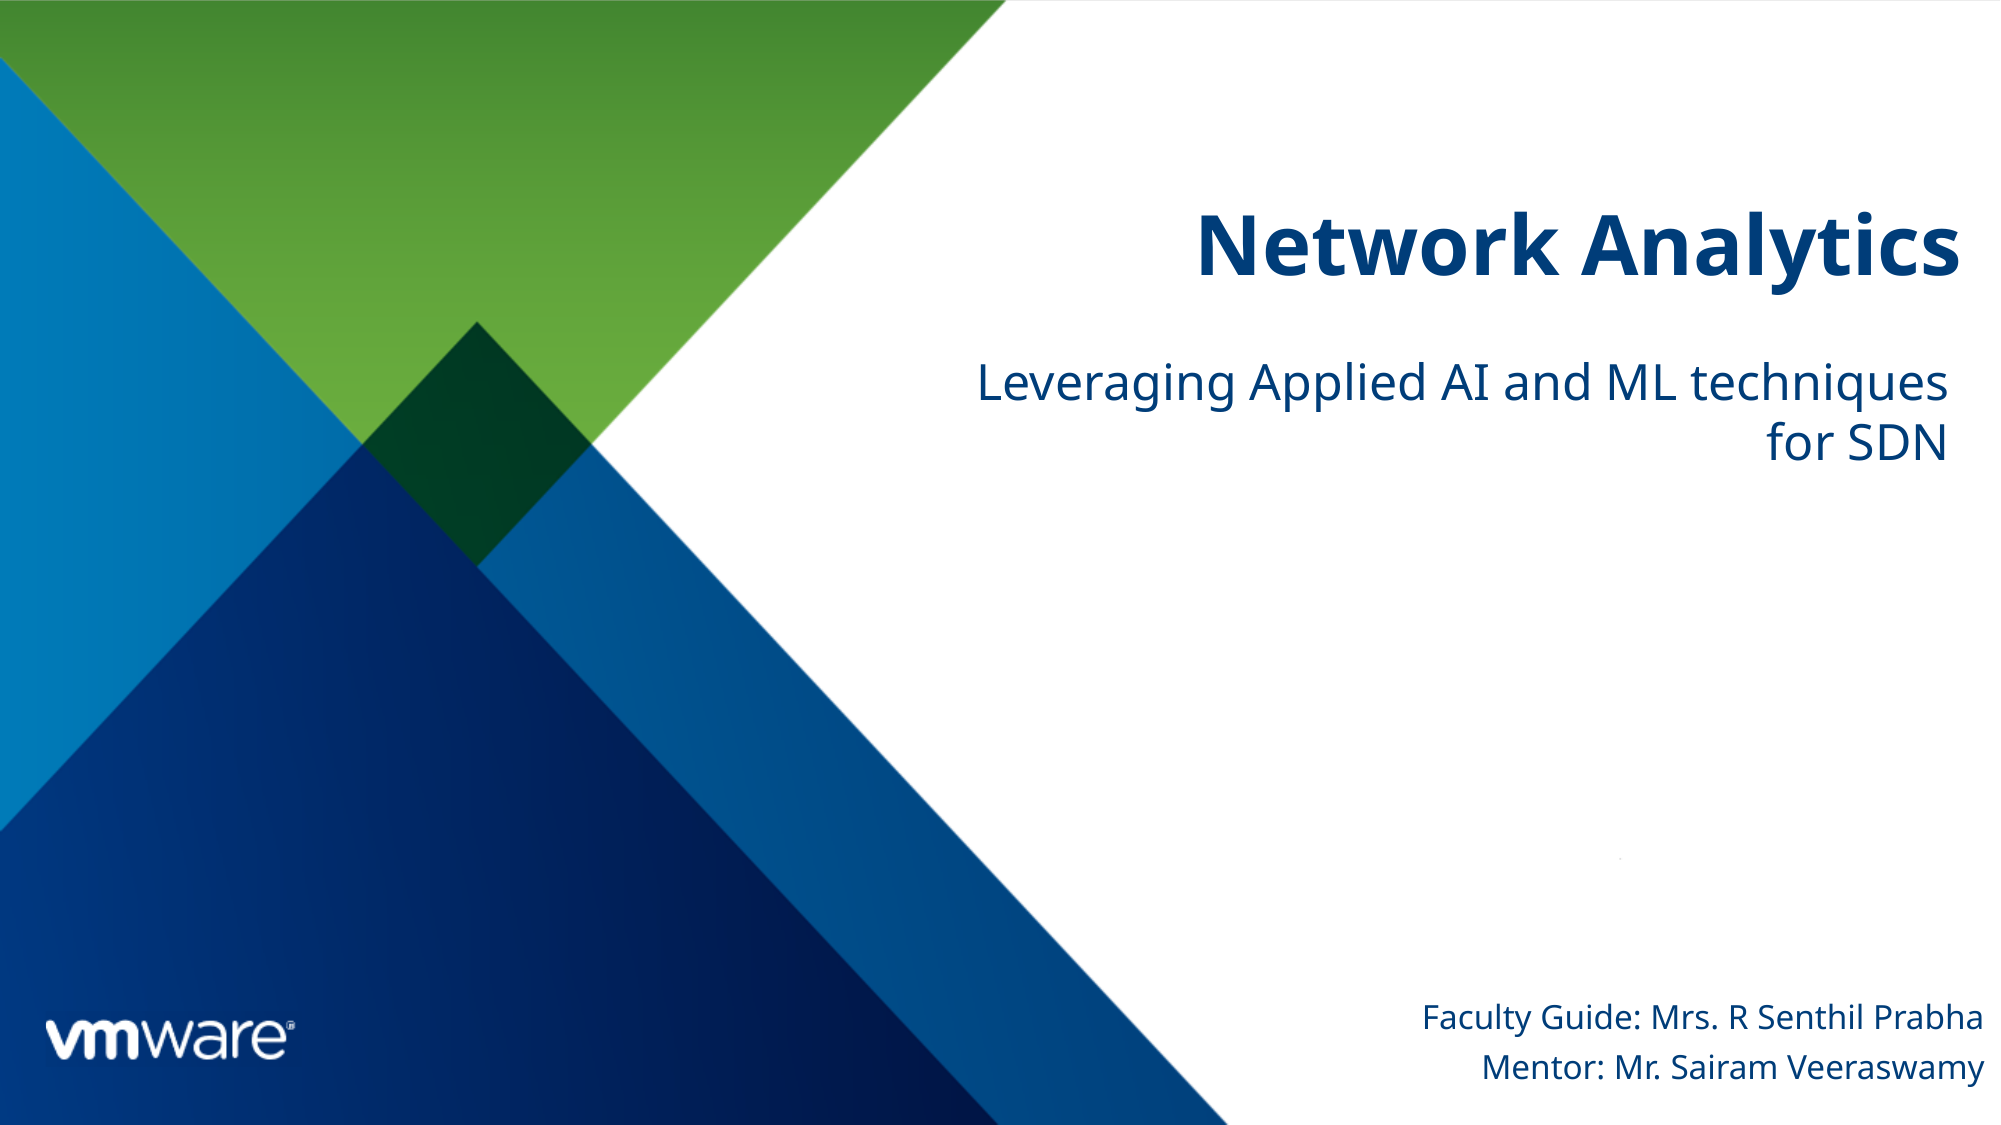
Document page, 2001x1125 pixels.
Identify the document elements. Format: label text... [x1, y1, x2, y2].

picture [0, 0, 2001, 1125]
text_box Network Analytics [1179, 184, 2000, 300]
text_box Faculty Guide: Mrs. R Senthil Prabha [1395, 988, 2000, 1044]
text_box Leveraging Applied AI and ML techniques for SDN [920, 243, 1965, 478]
text_box Mentor: Mr. Sairam Veeraswamy [1421, 1039, 2000, 1094]
